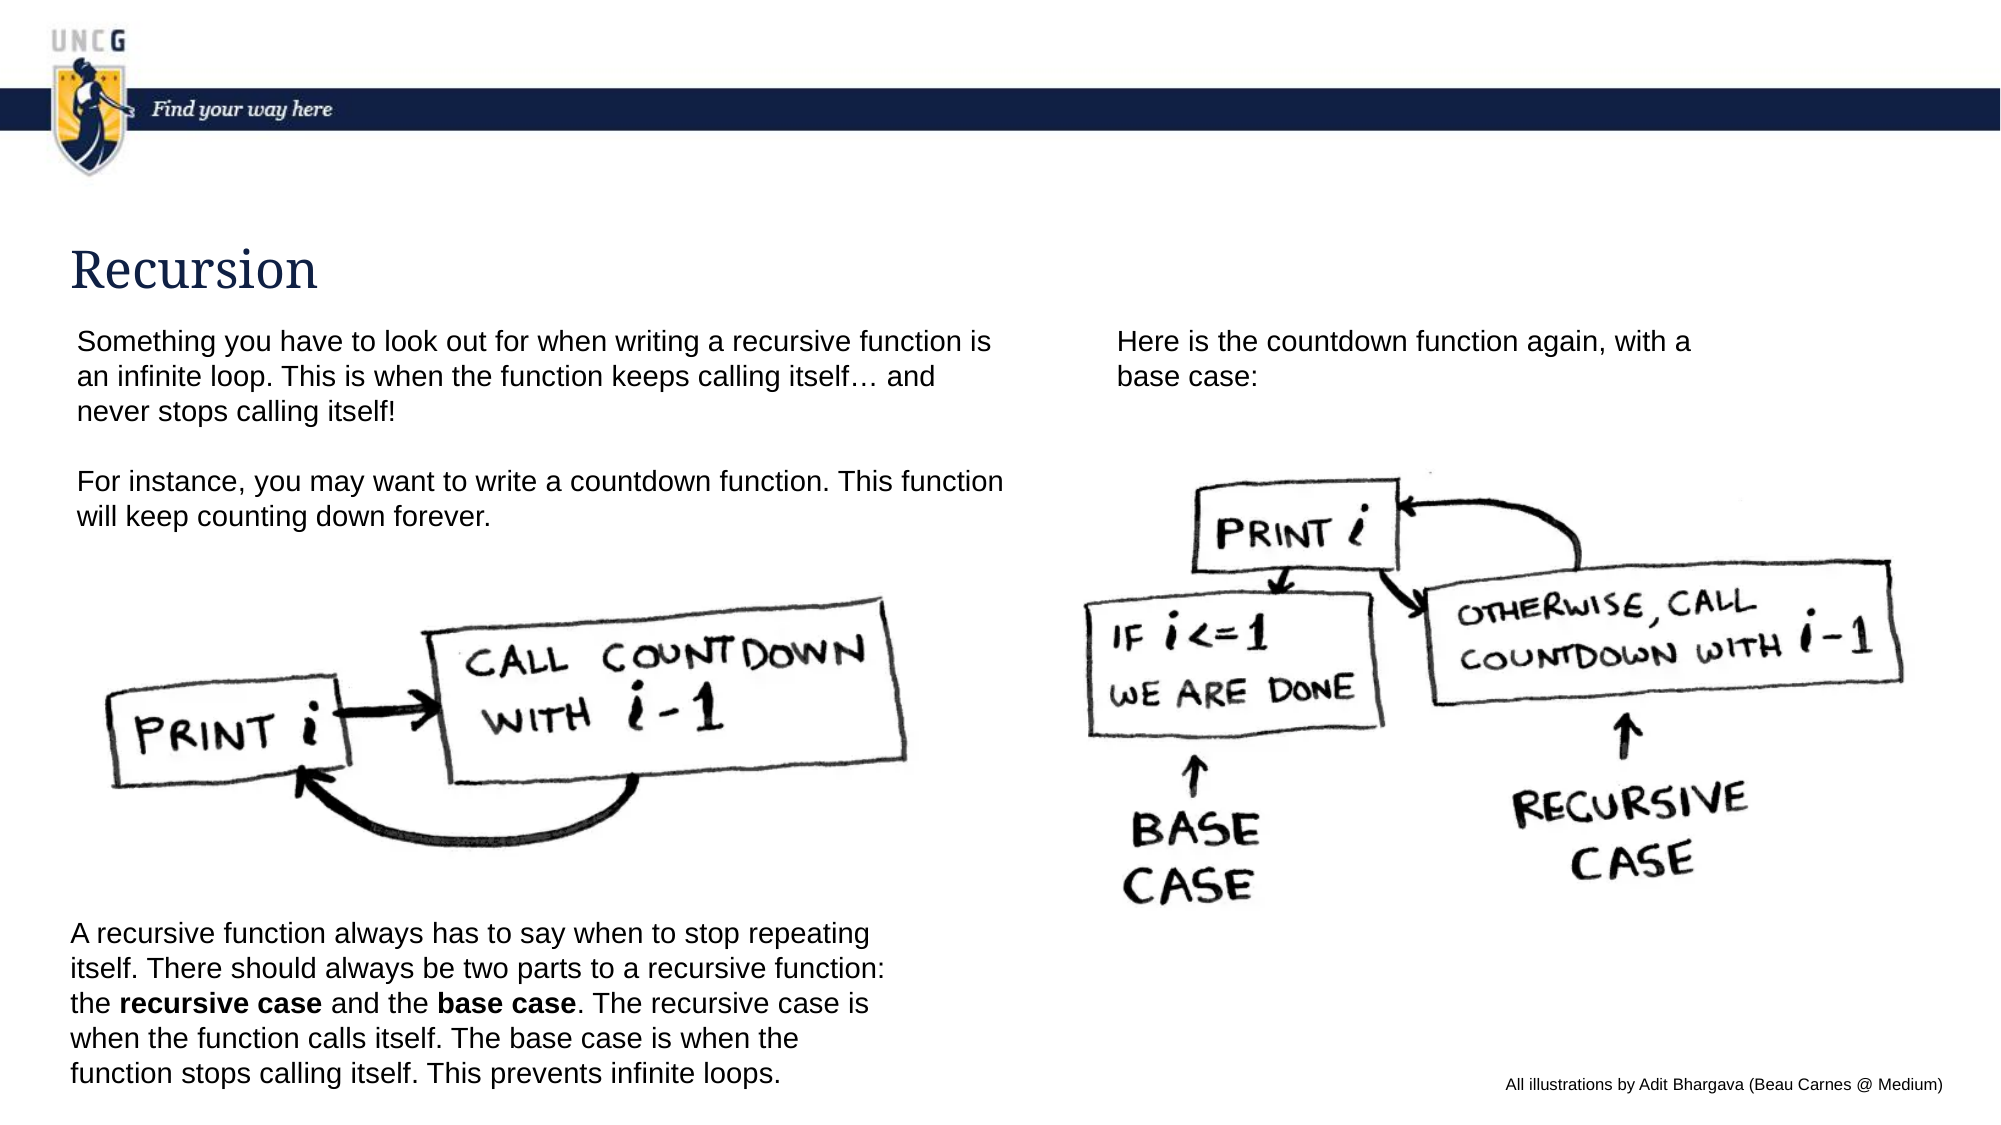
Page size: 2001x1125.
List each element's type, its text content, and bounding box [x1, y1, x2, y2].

text_box A recursive function always has to say when to stop repeating itself. There should always be two parts to a recursive function: the recursive case and the base case. The recursive case is when the function calls itself. The base case is when the function stops calling itself. This prevents infinite loops. [55, 899, 918, 1104]
text_box Something you have to look out for when writing a recursive function is an infinite loop. This is when the function keeps calling itself… and never stops calling itself! For instance, you may want to write a countdown function. This function will keep counting down forever. [61, 307, 1023, 547]
text_box All illustrations by Adit Bhargava (Beau Carnes @ Medium) [1490, 1063, 1983, 1104]
picture [0, 0, 2001, 1125]
title Recursion [55, 192, 1556, 308]
text_box Here is the countdown function again, with a base case: [1101, 307, 1761, 407]
